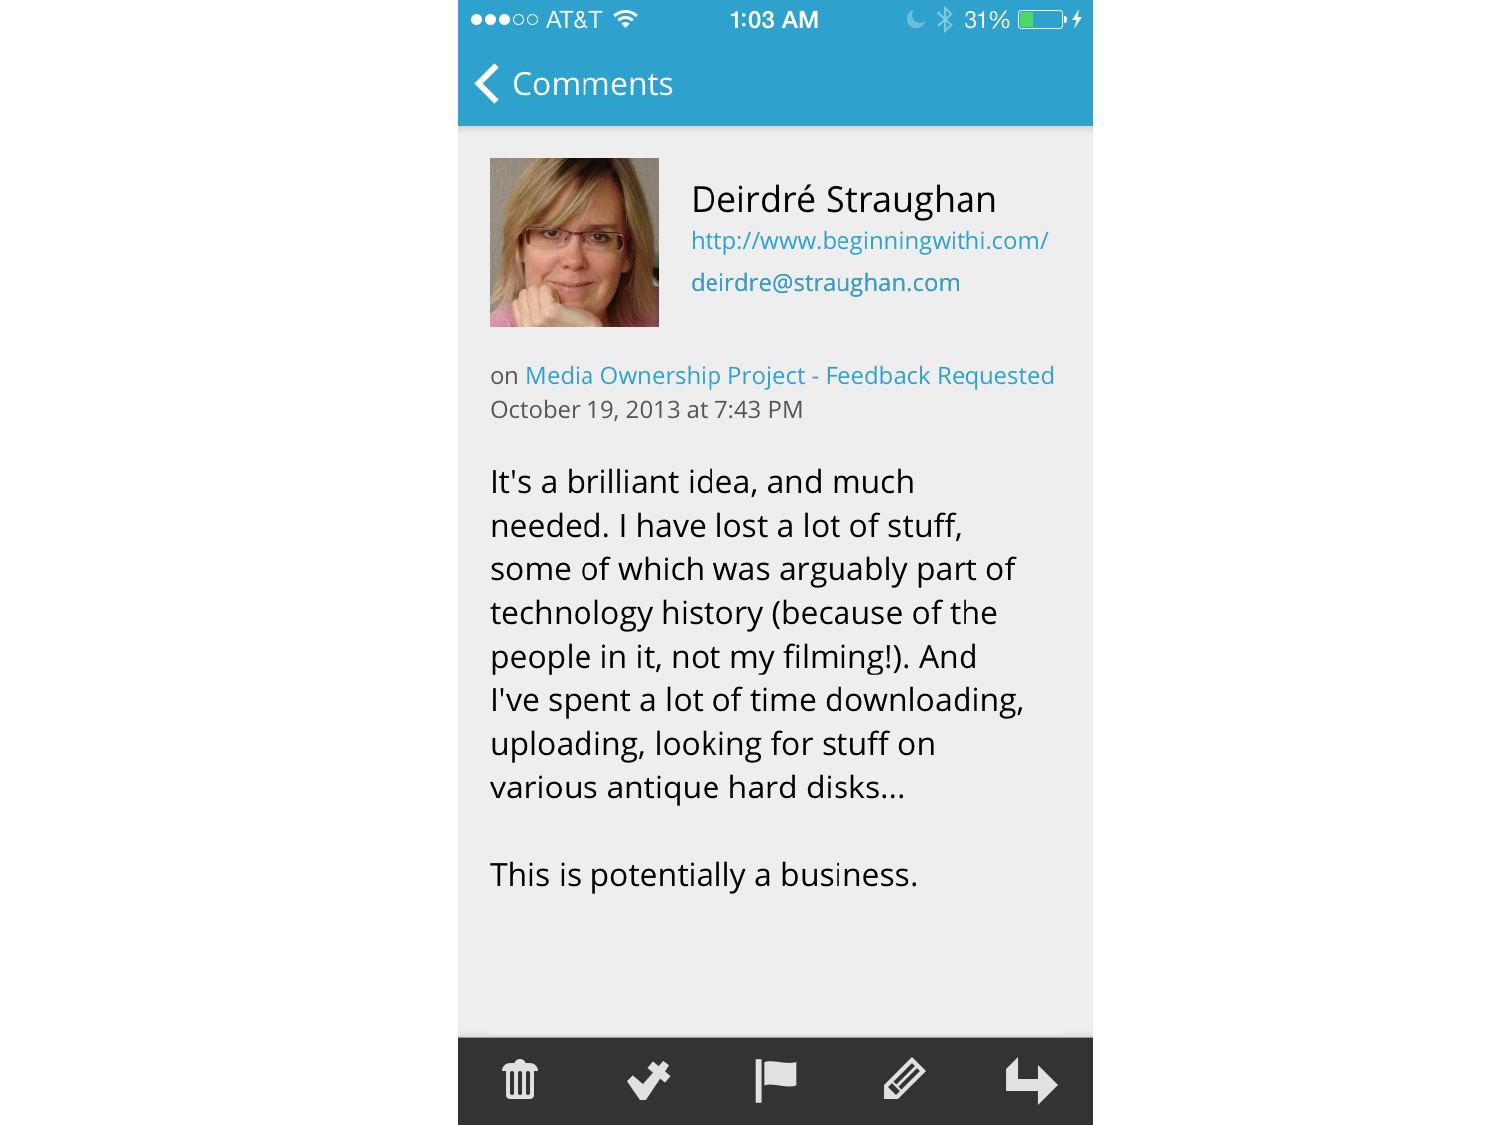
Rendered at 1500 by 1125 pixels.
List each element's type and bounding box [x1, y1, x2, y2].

picture [458, 0, 1093, 1125]
